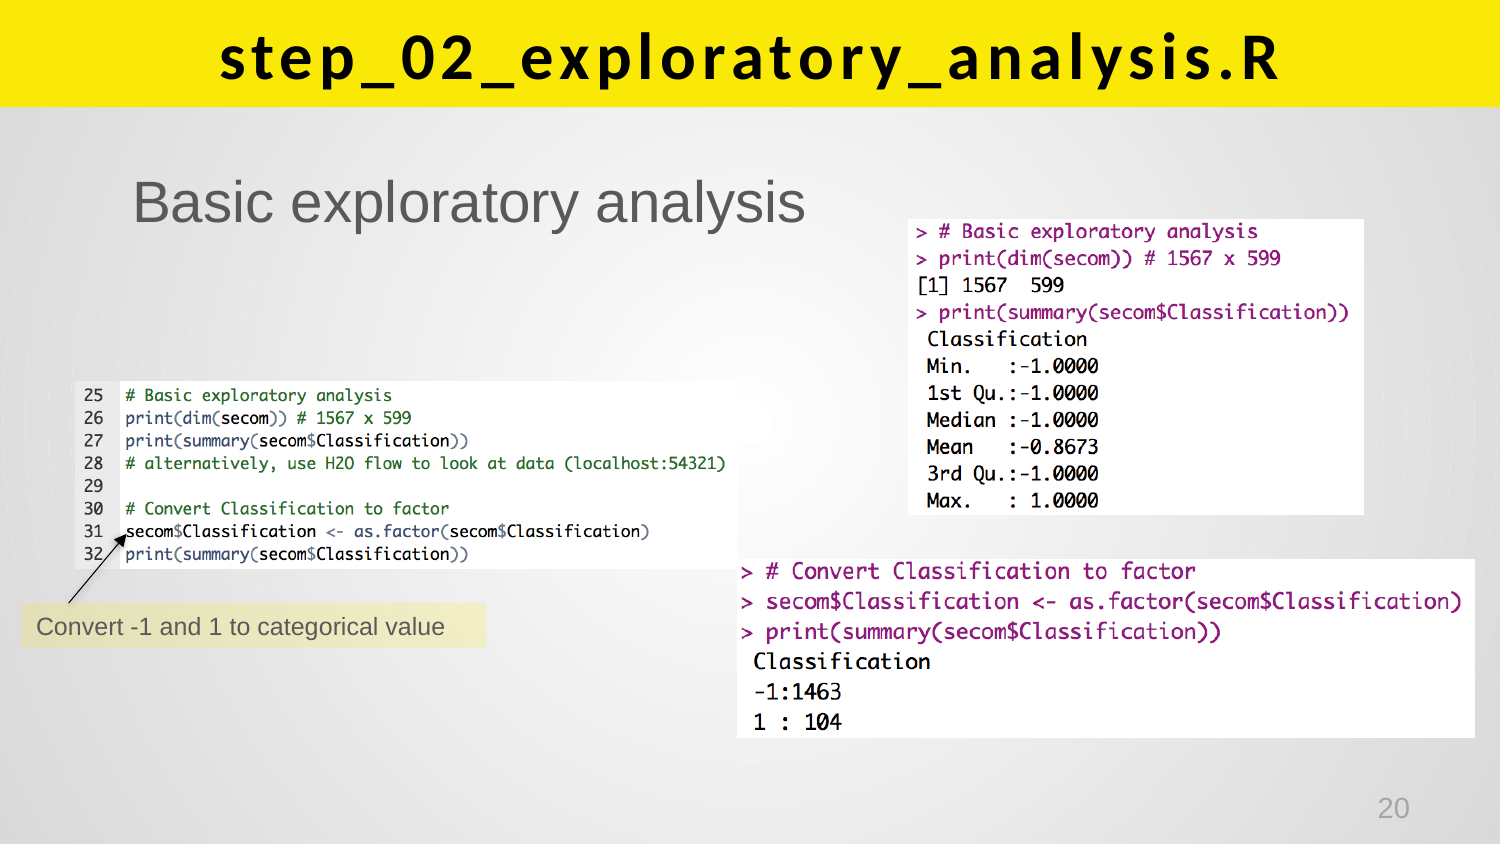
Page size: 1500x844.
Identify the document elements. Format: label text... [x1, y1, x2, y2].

picture [908, 219, 1364, 516]
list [74, 381, 738, 569]
title step_02_exploratory_analysis.R [75, 0, 1425, 108]
text_box Convert -1 and 1 to categorical value [21, 603, 486, 648]
picture [737, 559, 1475, 738]
slide_number 20 [1074, 782, 1425, 827]
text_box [68, 533, 127, 604]
text_box Basic exploratory analysis [117, 156, 823, 242]
